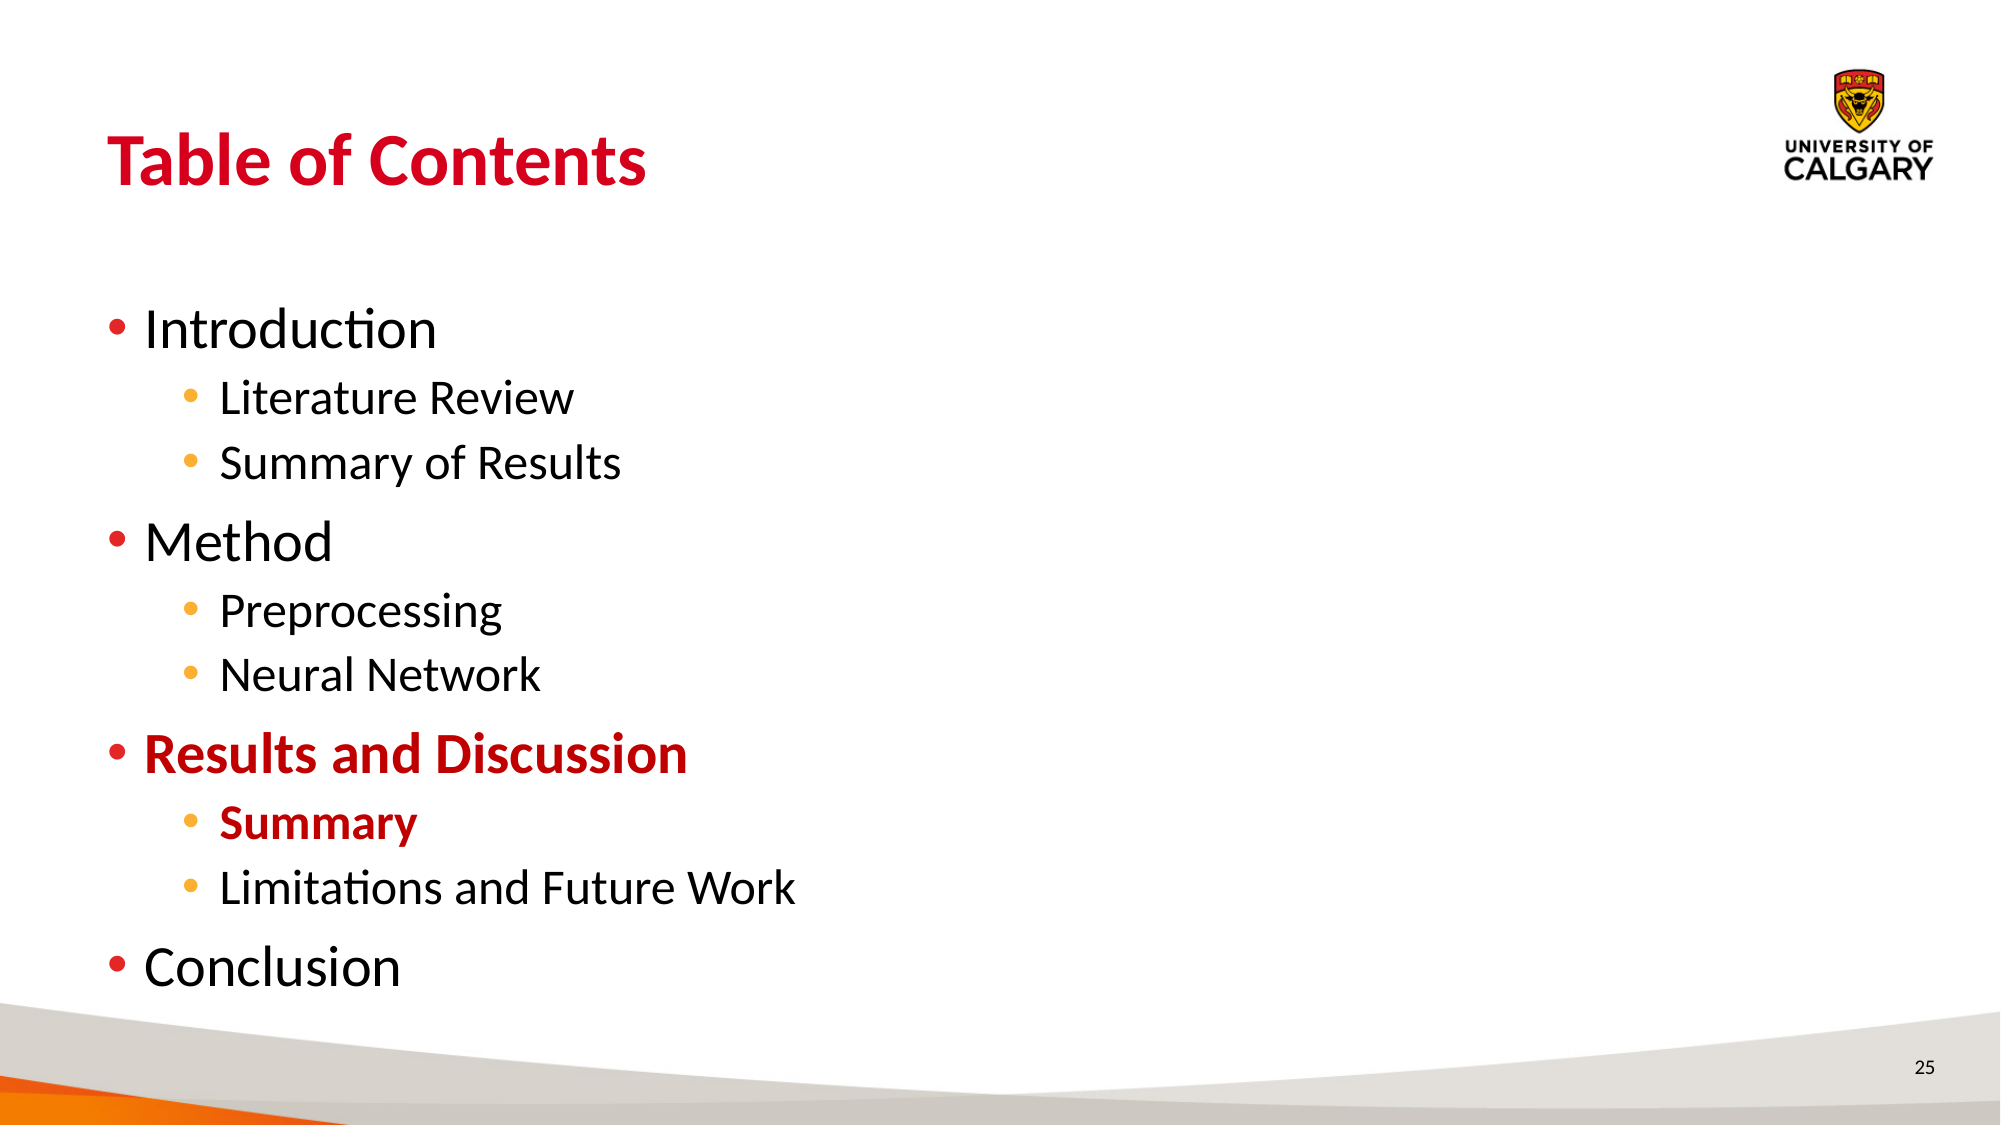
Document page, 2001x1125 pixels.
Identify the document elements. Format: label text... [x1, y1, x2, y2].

list Introduction Literature Review Summary of Results Method Preprocessing Neural Network Results and Discussion Summary Limitations and Future Work Conclusion [92, 290, 1688, 966]
title Table of Contents [92, 76, 1688, 246]
slide_number 25 [1500, 1046, 1951, 1107]
picture [0, 0, 2001, 1125]
